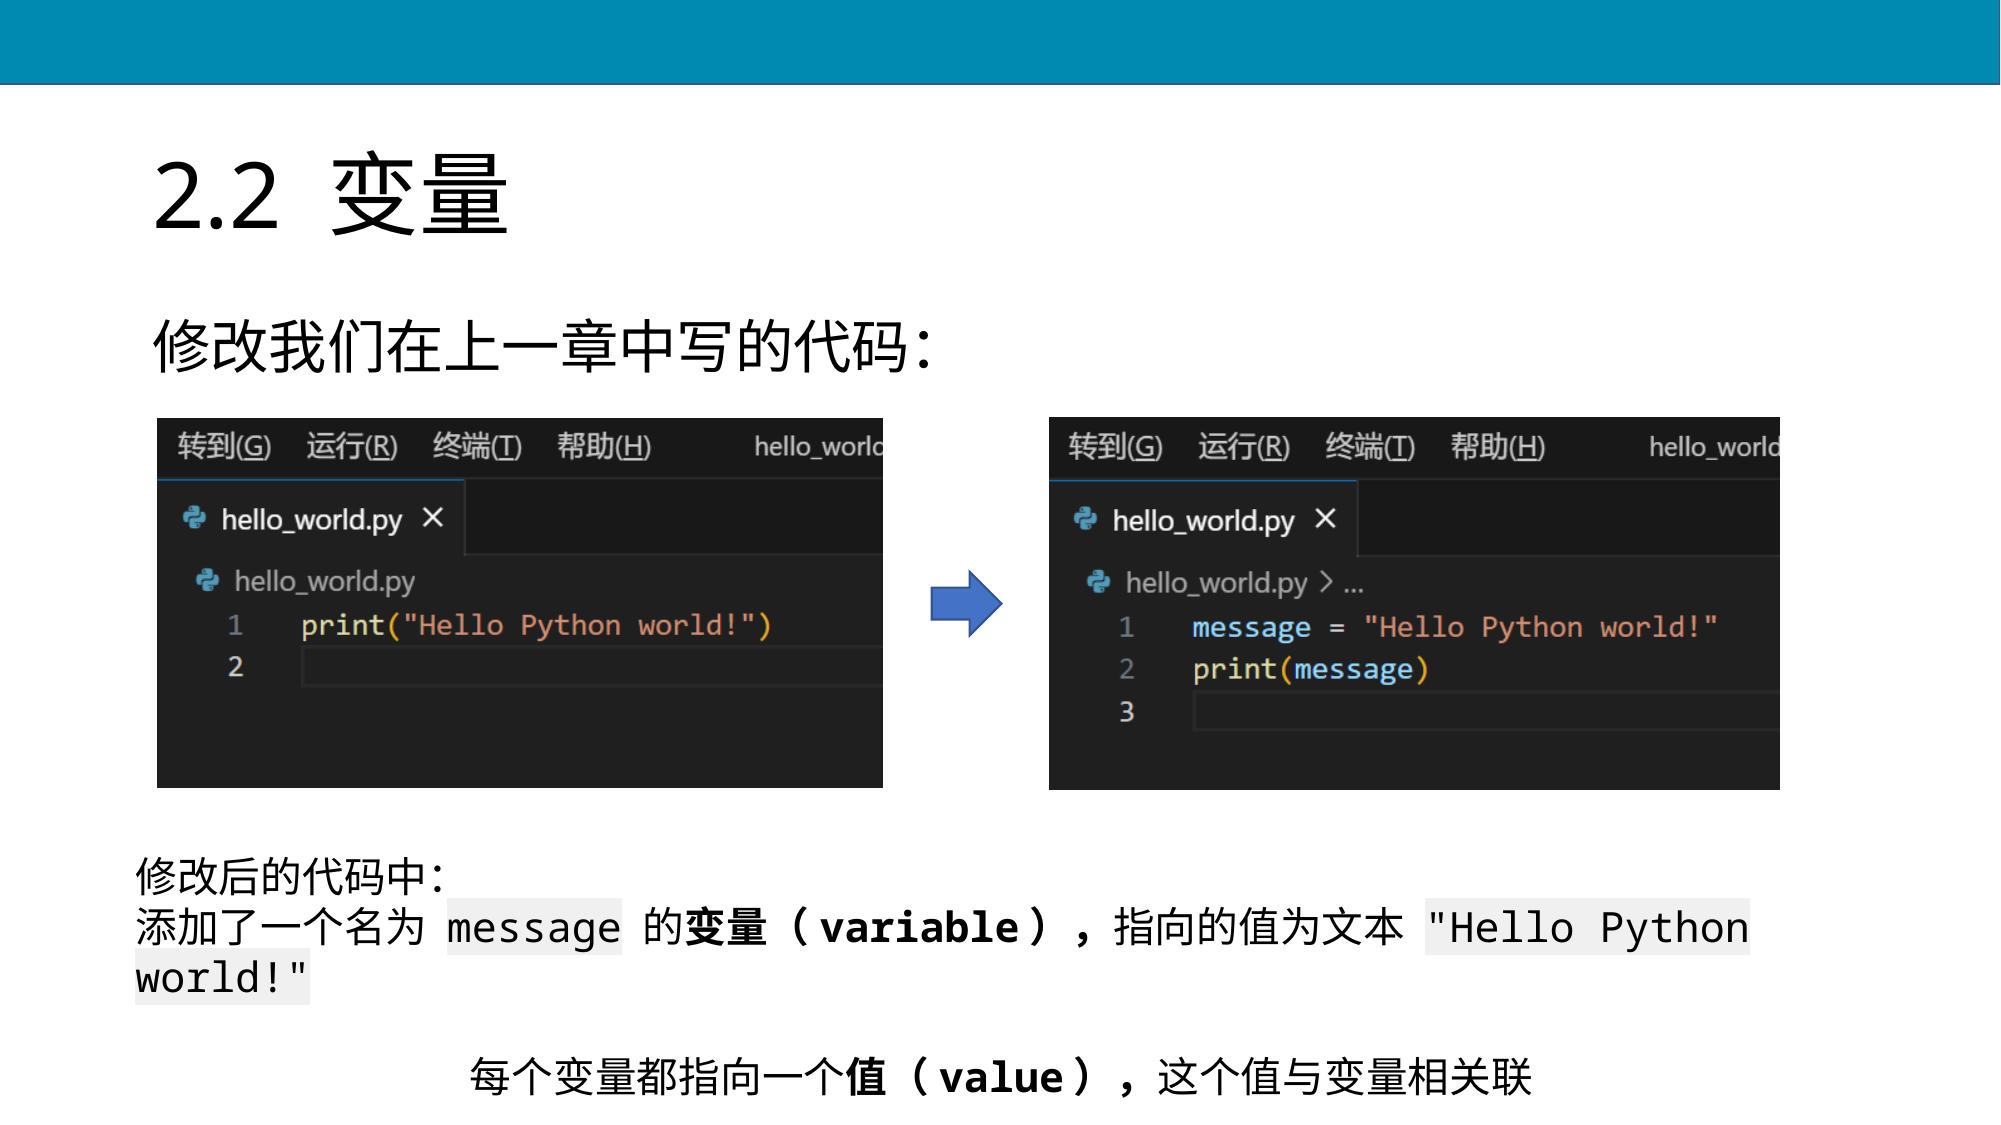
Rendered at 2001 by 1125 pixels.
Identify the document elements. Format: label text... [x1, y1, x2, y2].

list 修改我们在上一章中写的代码： [137, 310, 1863, 843]
picture [1049, 417, 1780, 790]
text_box 修改后的代码中： 添加了一个名为 message 的变量（variable），指向的值为文本 "Hello Python world!" 每个变量都指向一个值（value），这个值与变量相关联 [120, 843, 1883, 1109]
title 2.2 变量 [137, 115, 1863, 282]
picture [157, 418, 883, 788]
text_box [930, 569, 1003, 638]
